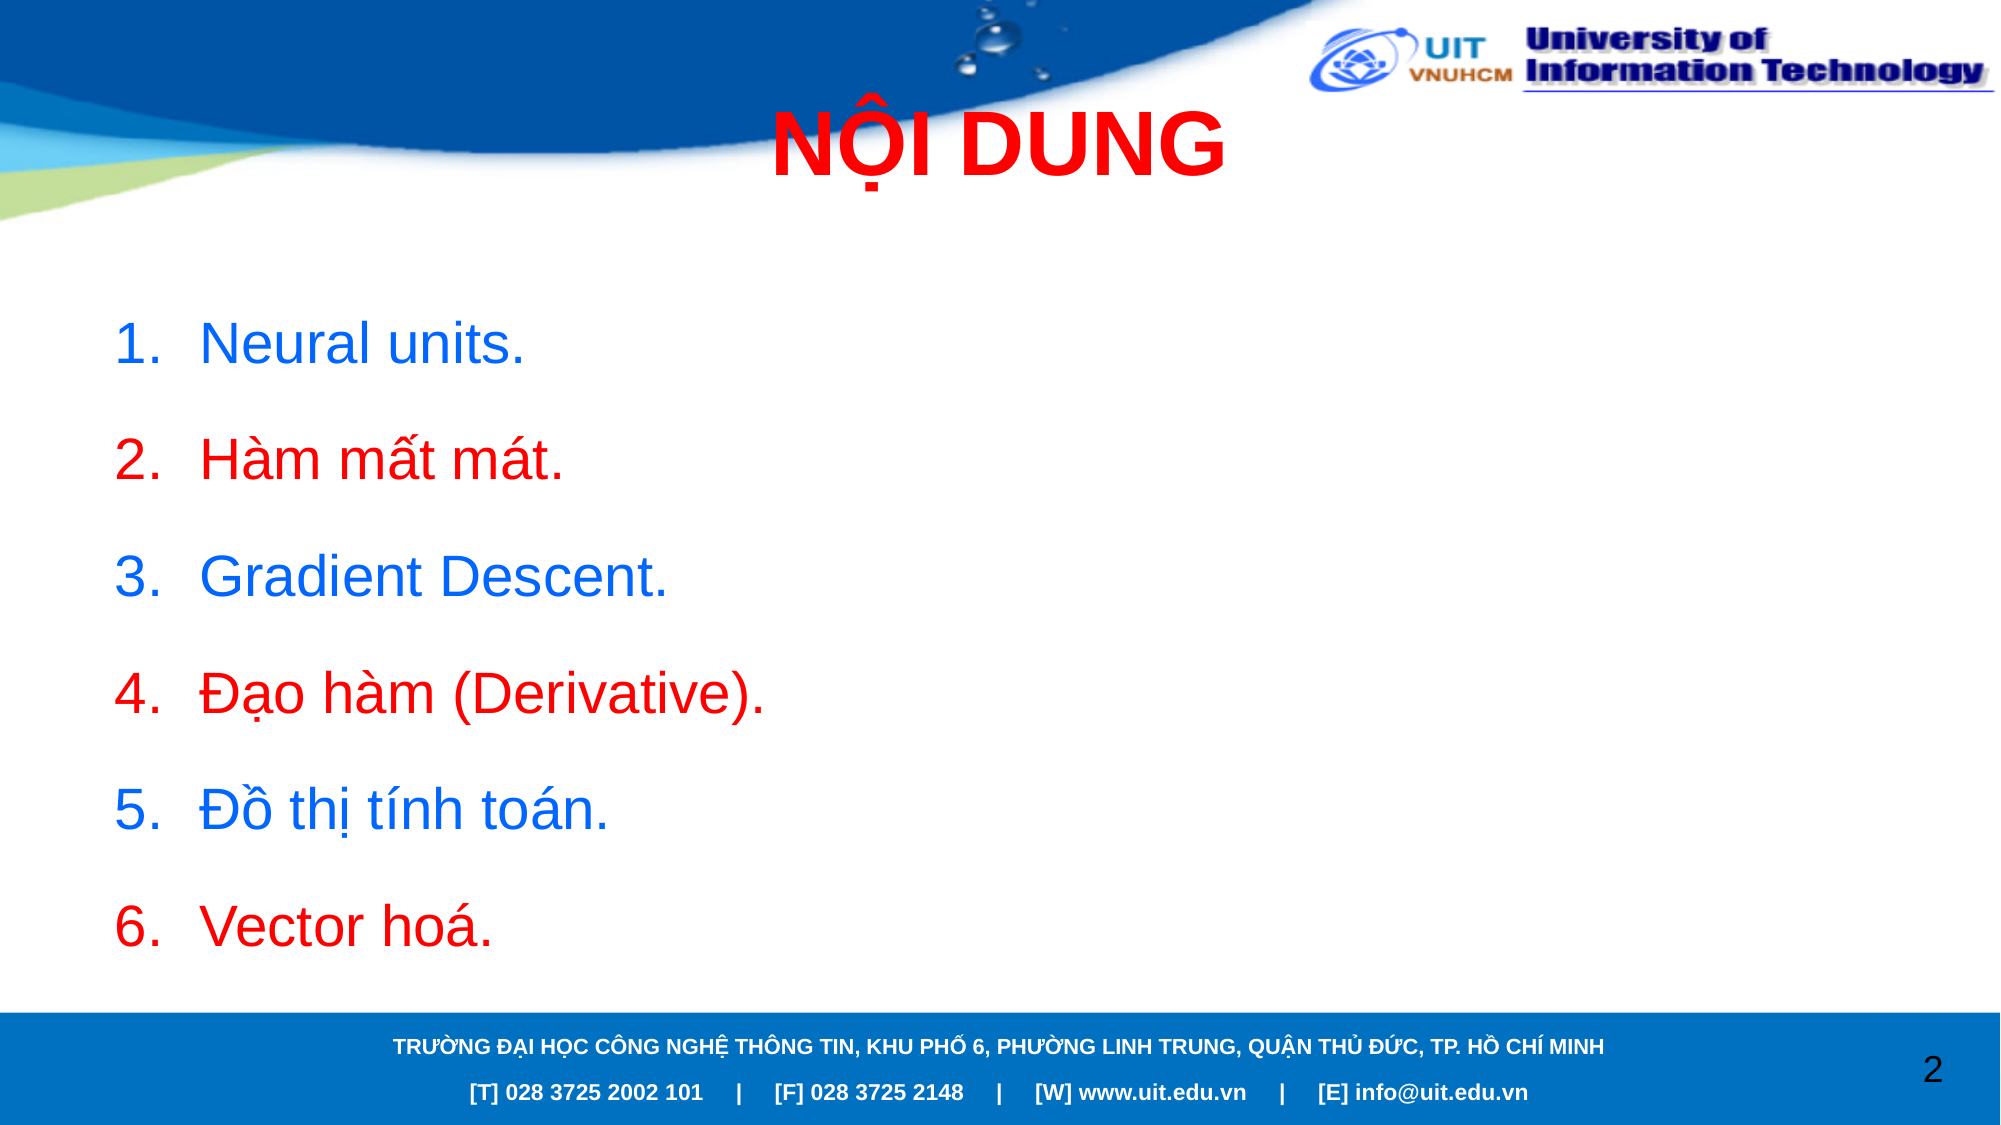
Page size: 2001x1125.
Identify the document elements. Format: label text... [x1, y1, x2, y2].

picture [0, 0, 2001, 1125]
list Neural units. Hàm mất mát. Gradient Descent. Đạo hàm (Derivative). Đồ thị tính toán. Vector hoá. [99, 262, 1900, 1005]
title NỘI DUNG [99, 45, 1900, 233]
